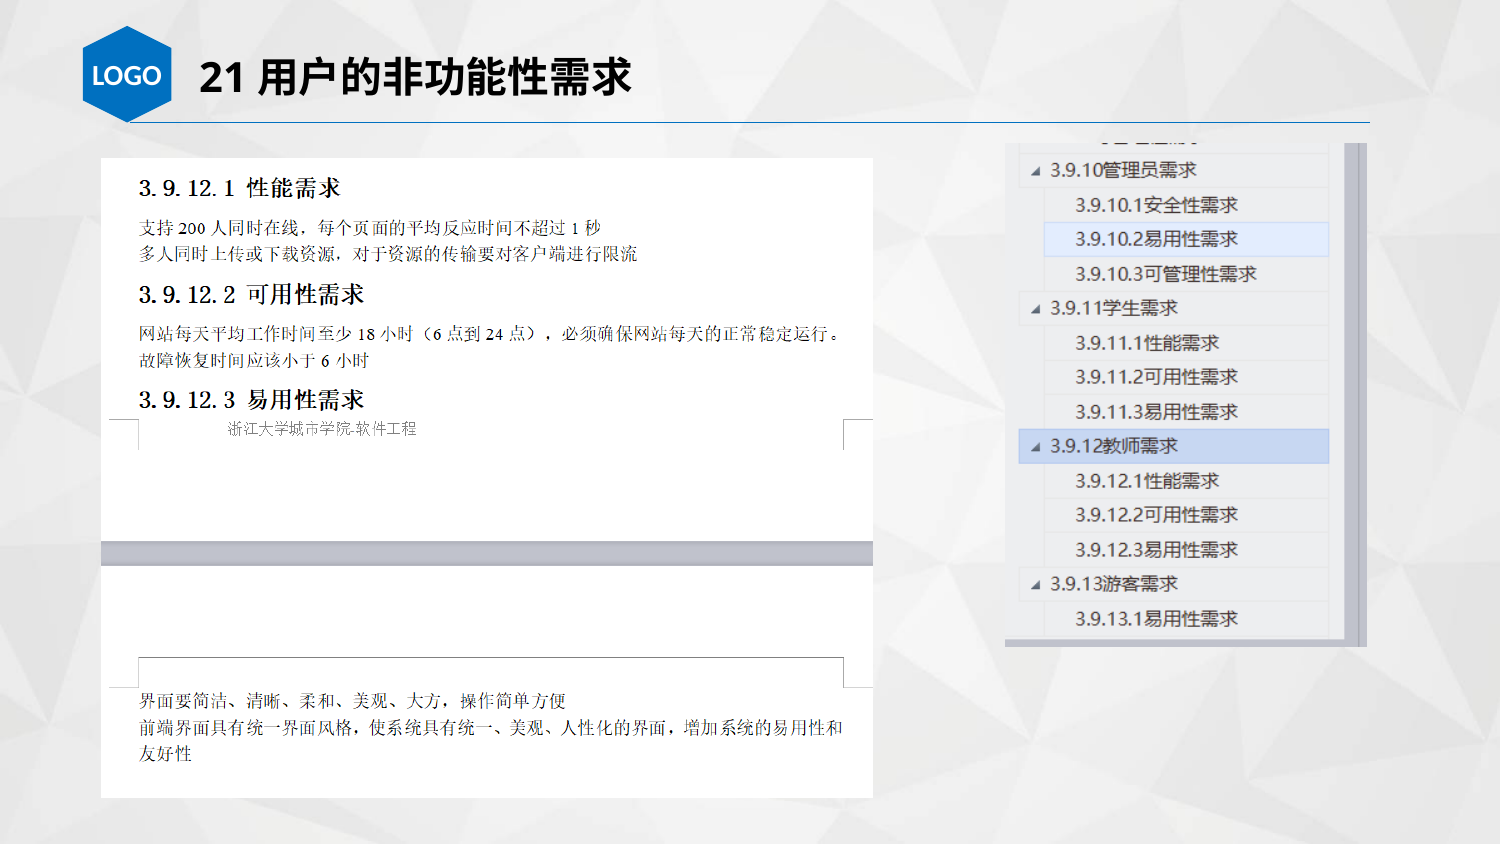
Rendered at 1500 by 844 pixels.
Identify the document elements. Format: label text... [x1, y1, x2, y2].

text_box 21用户的非功能性需求 [184, 43, 1287, 109]
picture [0, 0, 1500, 844]
